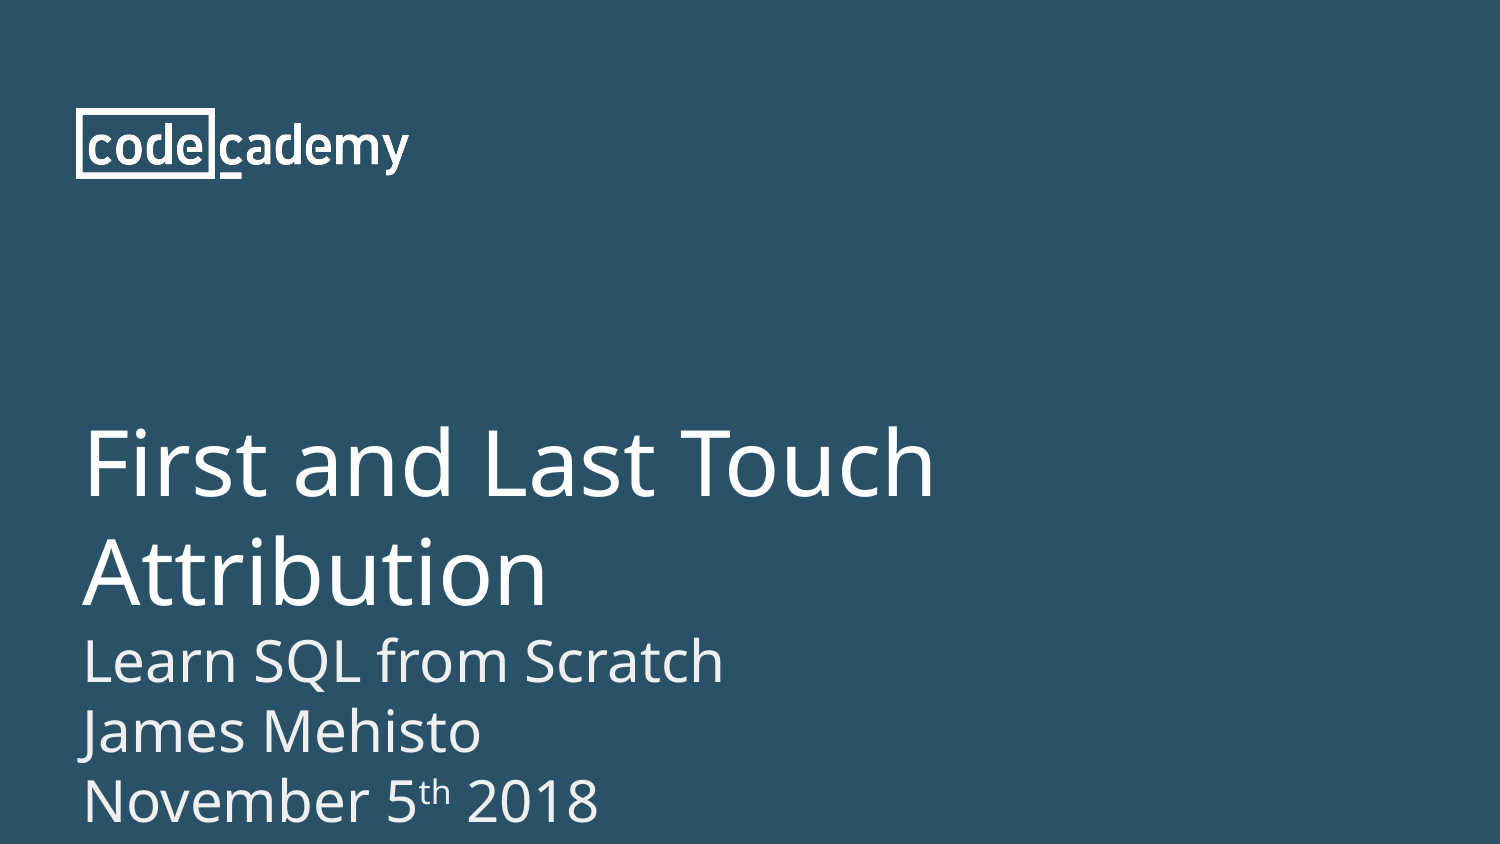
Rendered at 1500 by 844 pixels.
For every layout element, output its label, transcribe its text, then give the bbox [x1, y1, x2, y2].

text_box First and Last Touch Attribution Learn SQL from Scratch James Mehisto November 5th 2018 [76, 491, 1424, 748]
picture [76, 108, 409, 179]
